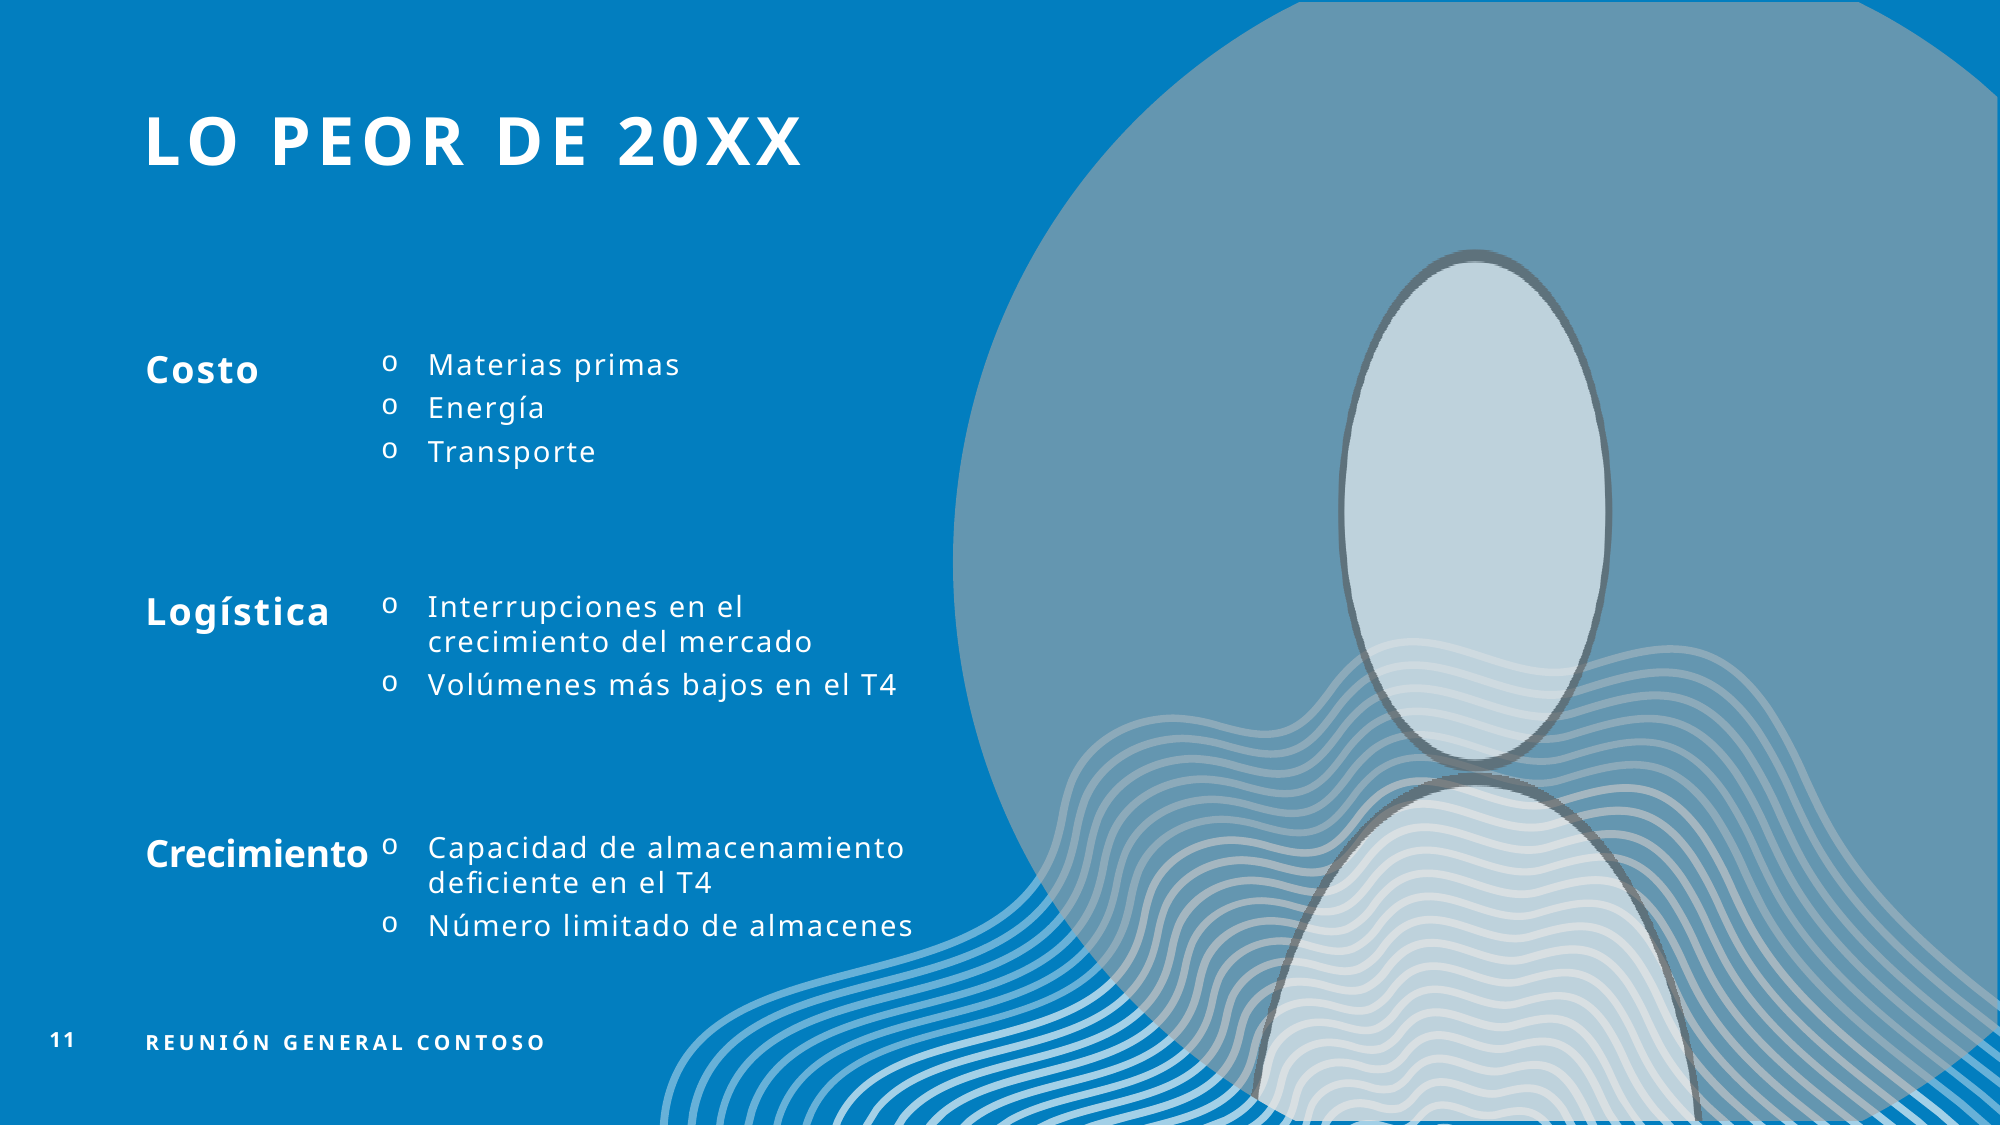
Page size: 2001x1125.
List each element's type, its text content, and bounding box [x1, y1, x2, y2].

list Crecimiento [145, 829, 381, 897]
footer REUNIÓN GENERAL CONTOSO [130, 943, 944, 1062]
picture [952, 3, 2000, 1125]
list Interrupciones en el crecimiento del mercado Volúmenes más bajos en el T4 [381, 588, 906, 789]
list Costo [145, 346, 381, 414]
title LO PEOR DE 20XX [143, 103, 818, 260]
list Logística [145, 588, 381, 656]
list Materias primas Energía Transporte [381, 346, 857, 548]
list Capacidad de almacenamiento deficiente en el T4 Número limitado de almacenes [381, 829, 917, 943]
slide_number 11 [0, 943, 125, 1062]
